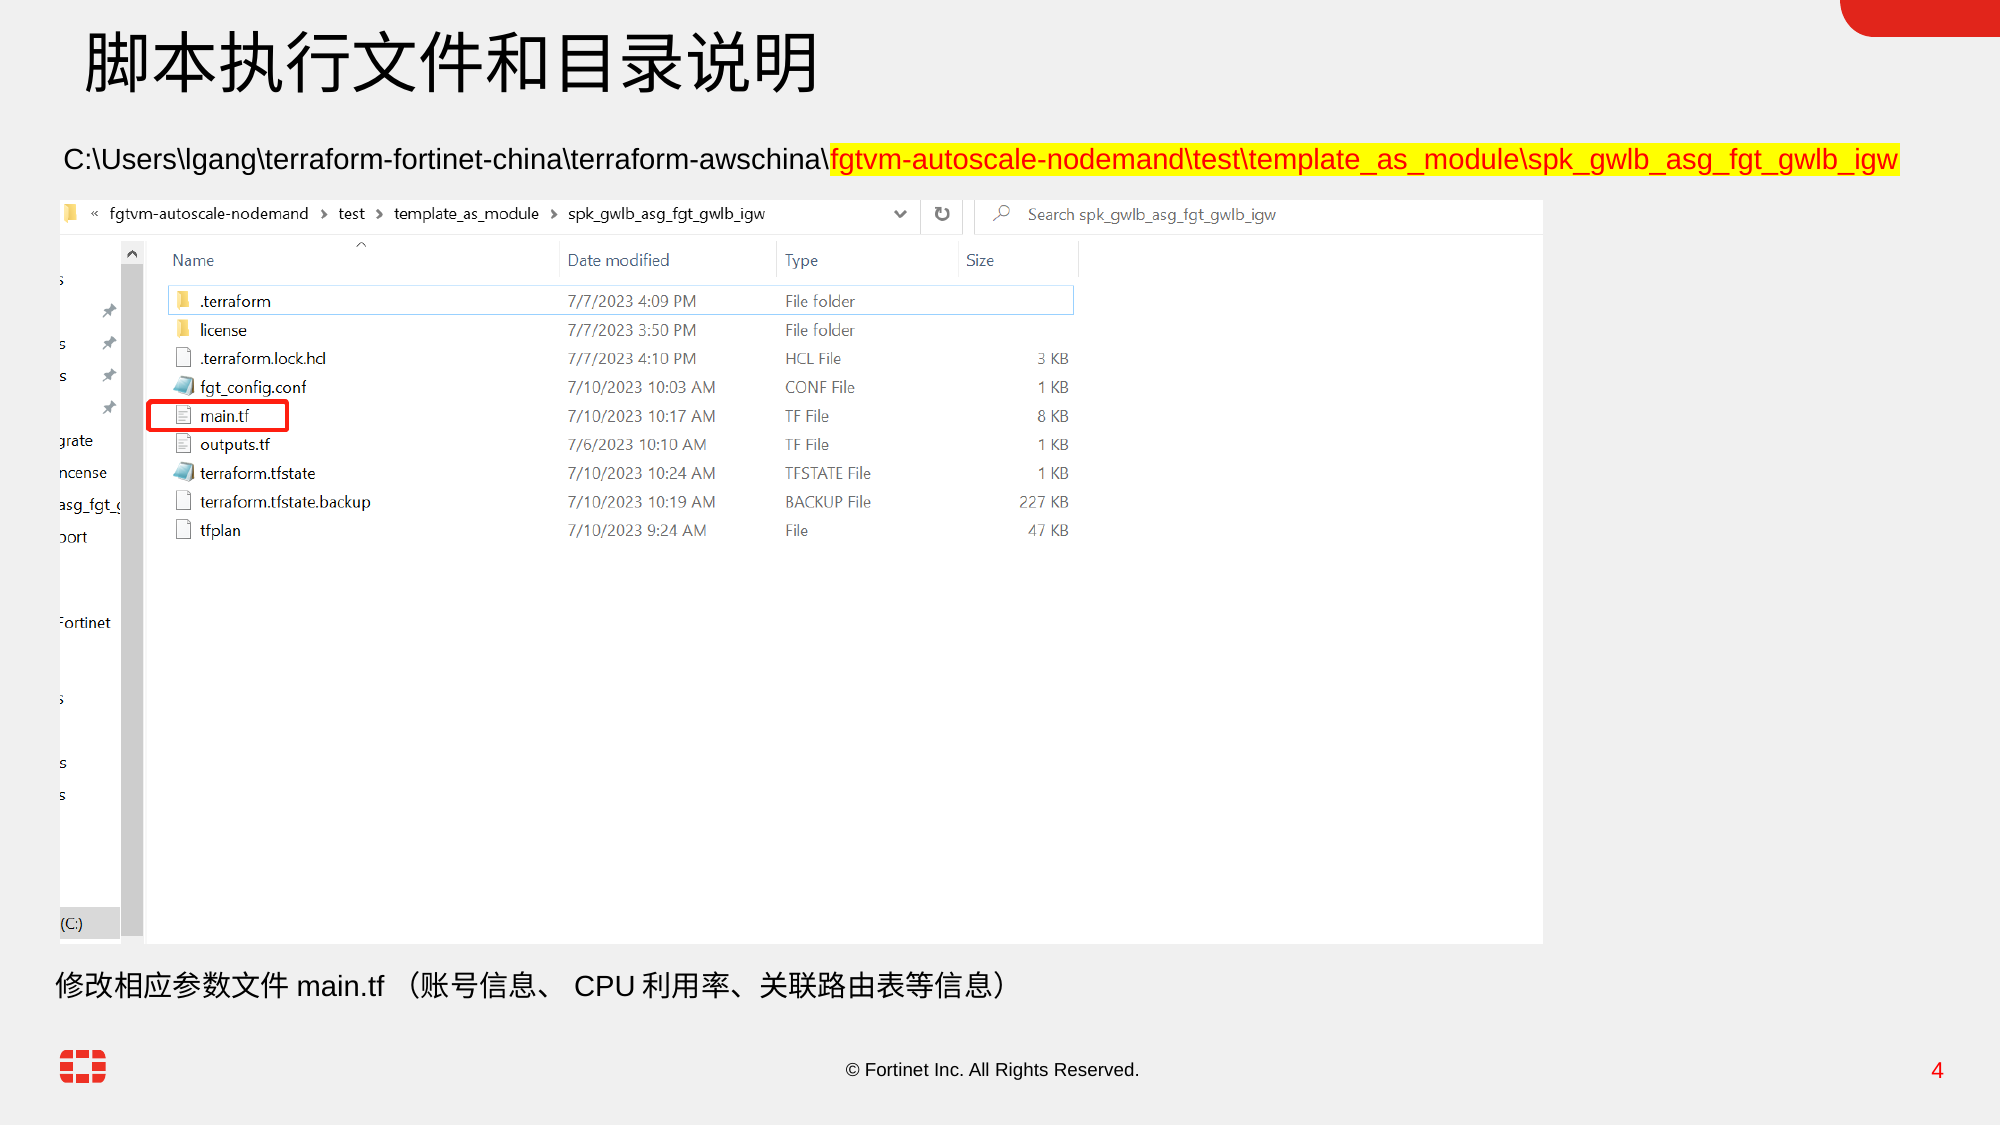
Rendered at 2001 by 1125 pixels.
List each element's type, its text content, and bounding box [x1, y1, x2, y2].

text_box C:\Users\lgang\terraform-fortinet-china\terraform-awschina\fgtvm-autoscale-nodemand\test\template_as_module\spk_gwlb_asg_fgt_gwlb_igw [48, 137, 1915, 184]
picture [60, 200, 1543, 944]
text_box 修改相应参数文件main.tf（账号信息、CPU利用率、关联路由表等信息） [40, 964, 1054, 1011]
text_box 脚本执行文件和目录说明 [70, 22, 835, 110]
